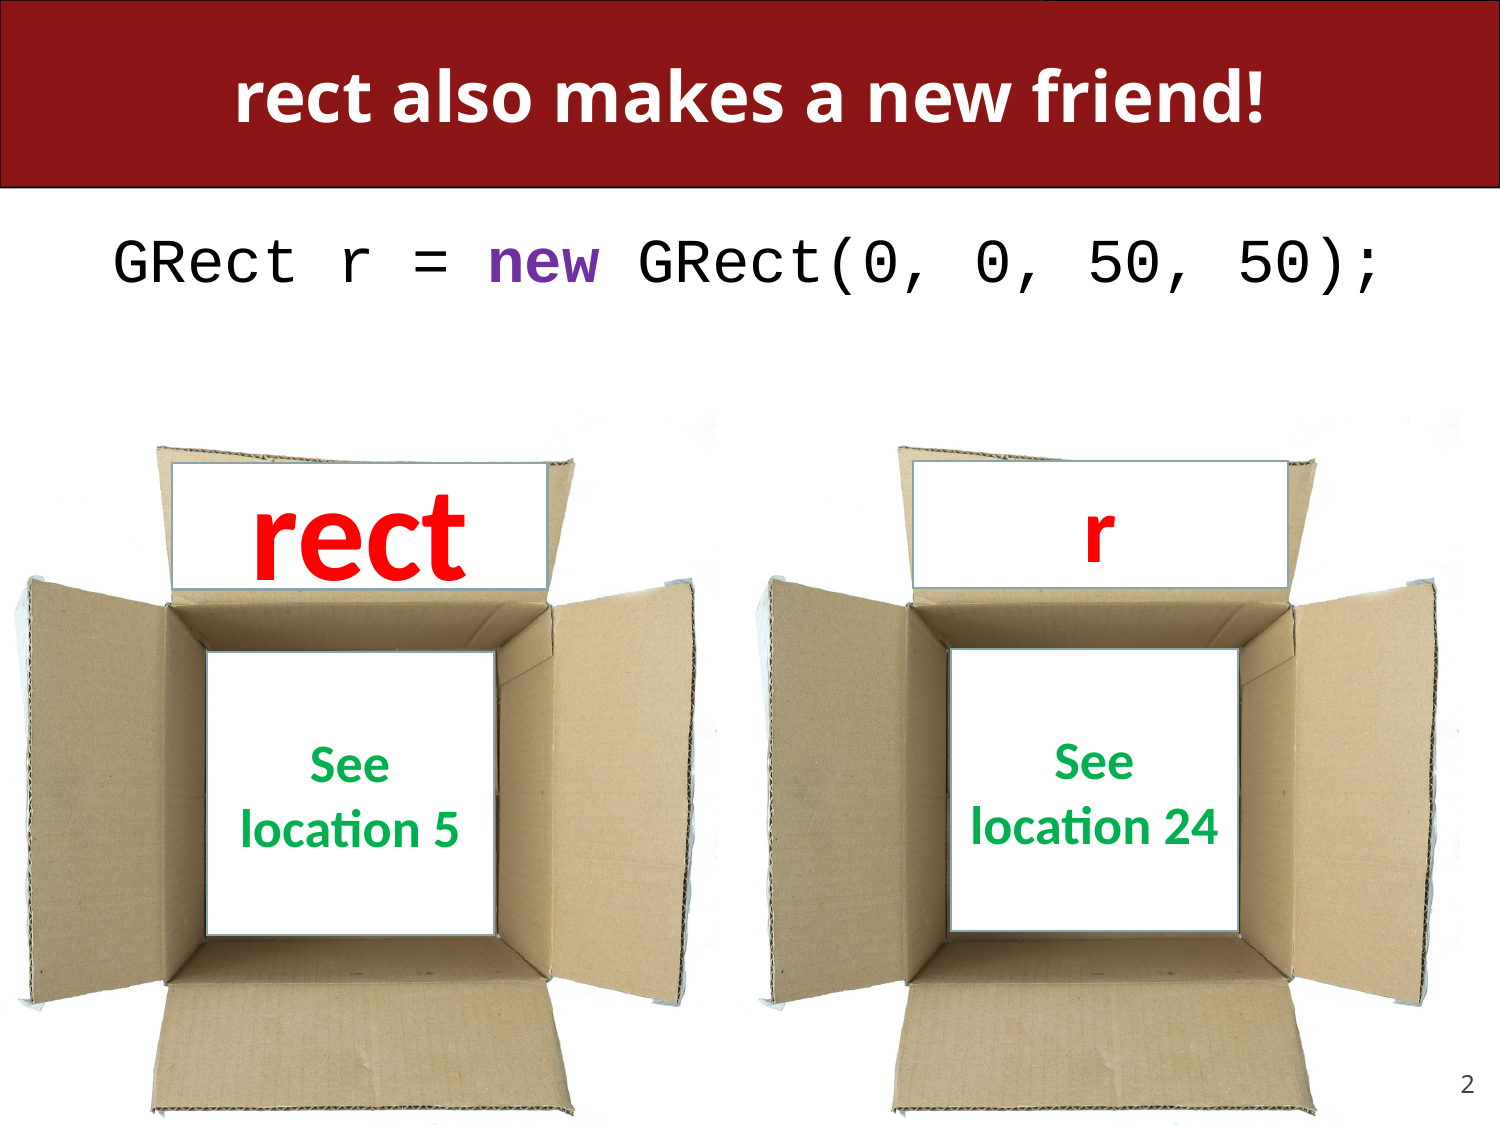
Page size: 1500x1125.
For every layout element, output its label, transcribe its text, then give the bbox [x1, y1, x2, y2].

picture [0, 414, 717, 1125]
list GRect r = new GRect(0, 0, 50, 50); [24, 212, 1475, 1063]
title rect also makes a new friend! [75, 0, 1425, 188]
picture [741, 414, 1459, 1125]
